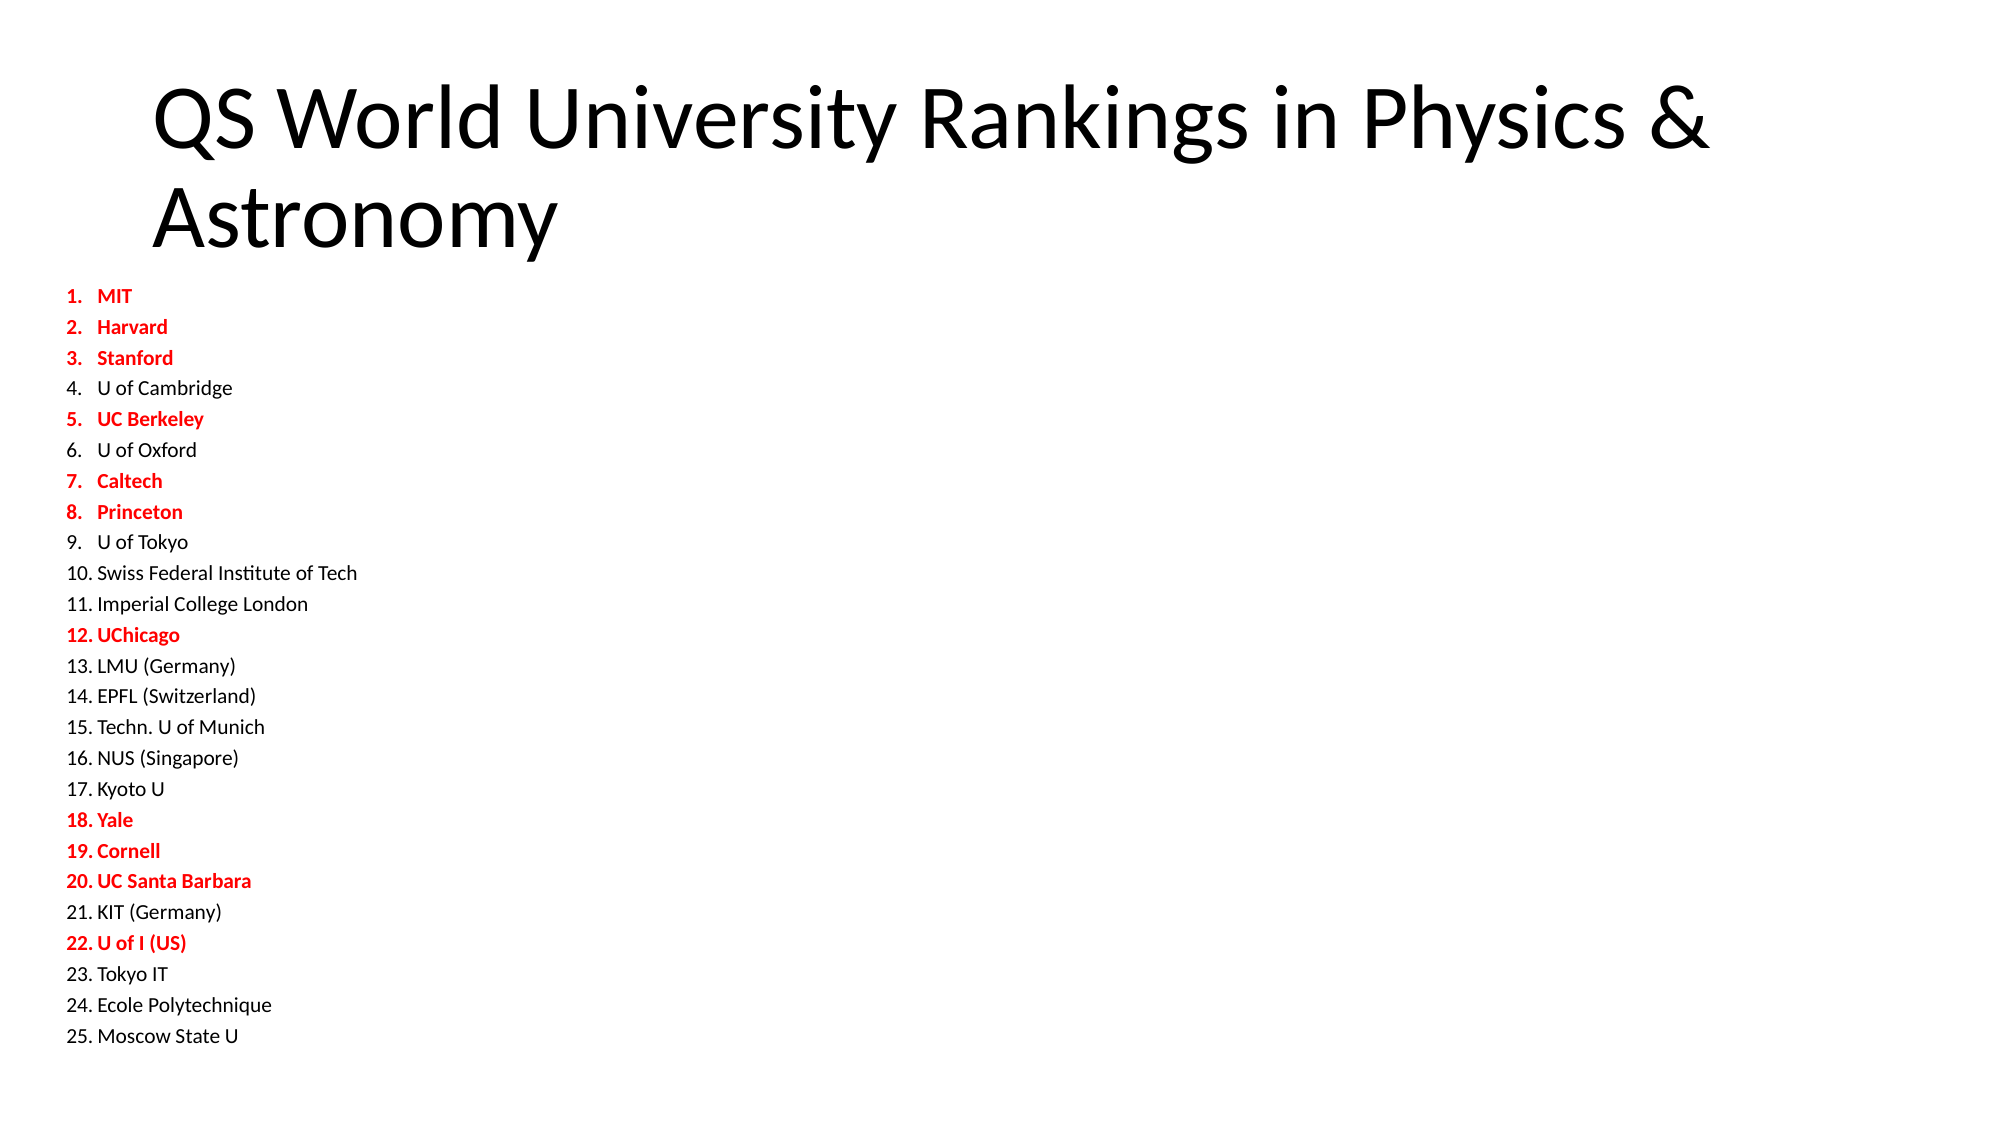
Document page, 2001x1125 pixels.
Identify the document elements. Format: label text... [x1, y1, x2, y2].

title QS World University Rankings in Physics & Astronomy [137, 59, 1863, 277]
list MIT Harvard Stanford U of Cambridge UC Berkeley U of Oxford Caltech Princeton U of Tokyo Swiss Federal Institute of Tech Imperial College London UChicago LMU (Germany) EPFL (Switzerland) Techn. U of Munich NUS (Singapore) Kyoto U Yale Cornell UC Santa Barbara KIT (Germany) U of I (US) Tokyo IT Ecole Polytechnique Moscow State U [51, 277, 1965, 1098]
